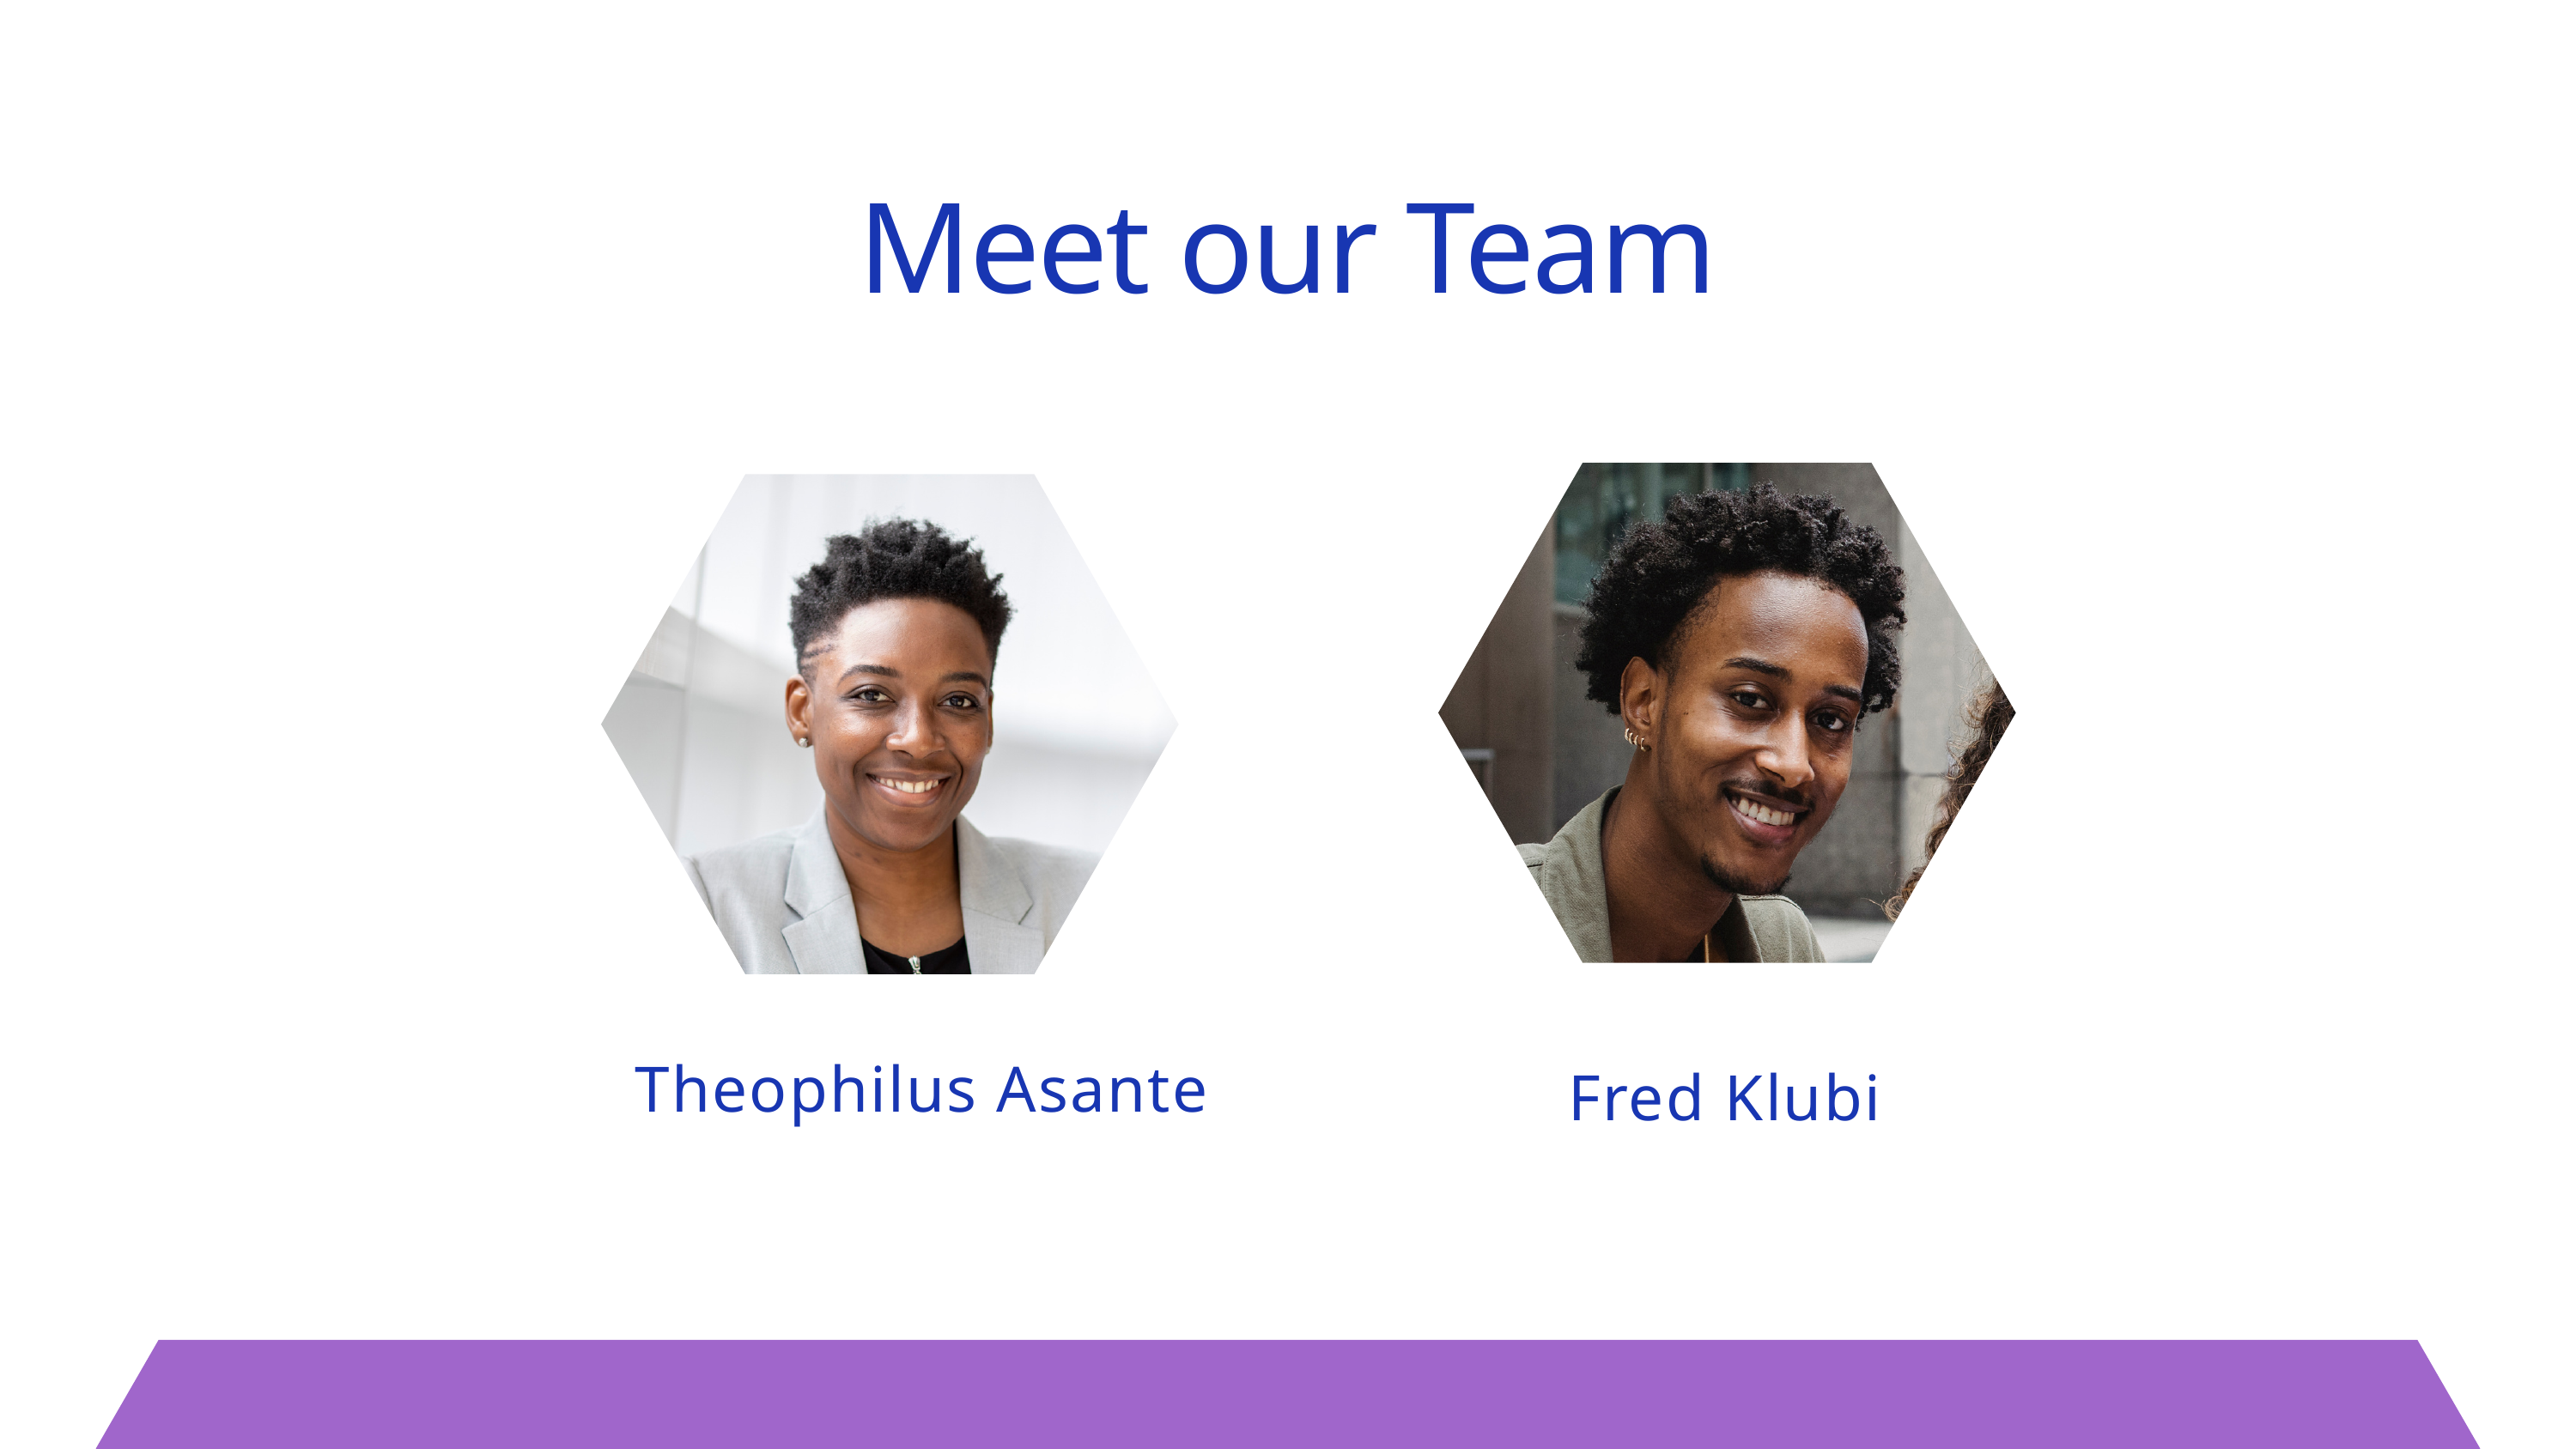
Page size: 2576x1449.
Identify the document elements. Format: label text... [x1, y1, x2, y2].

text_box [95, 1339, 2481, 1449]
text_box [1485, 1058, 1967, 1208]
text_box Meet our Team [504, 142, 2072, 318]
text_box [1437, 462, 2016, 963]
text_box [600, 1049, 1243, 1191]
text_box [600, 474, 1179, 975]
